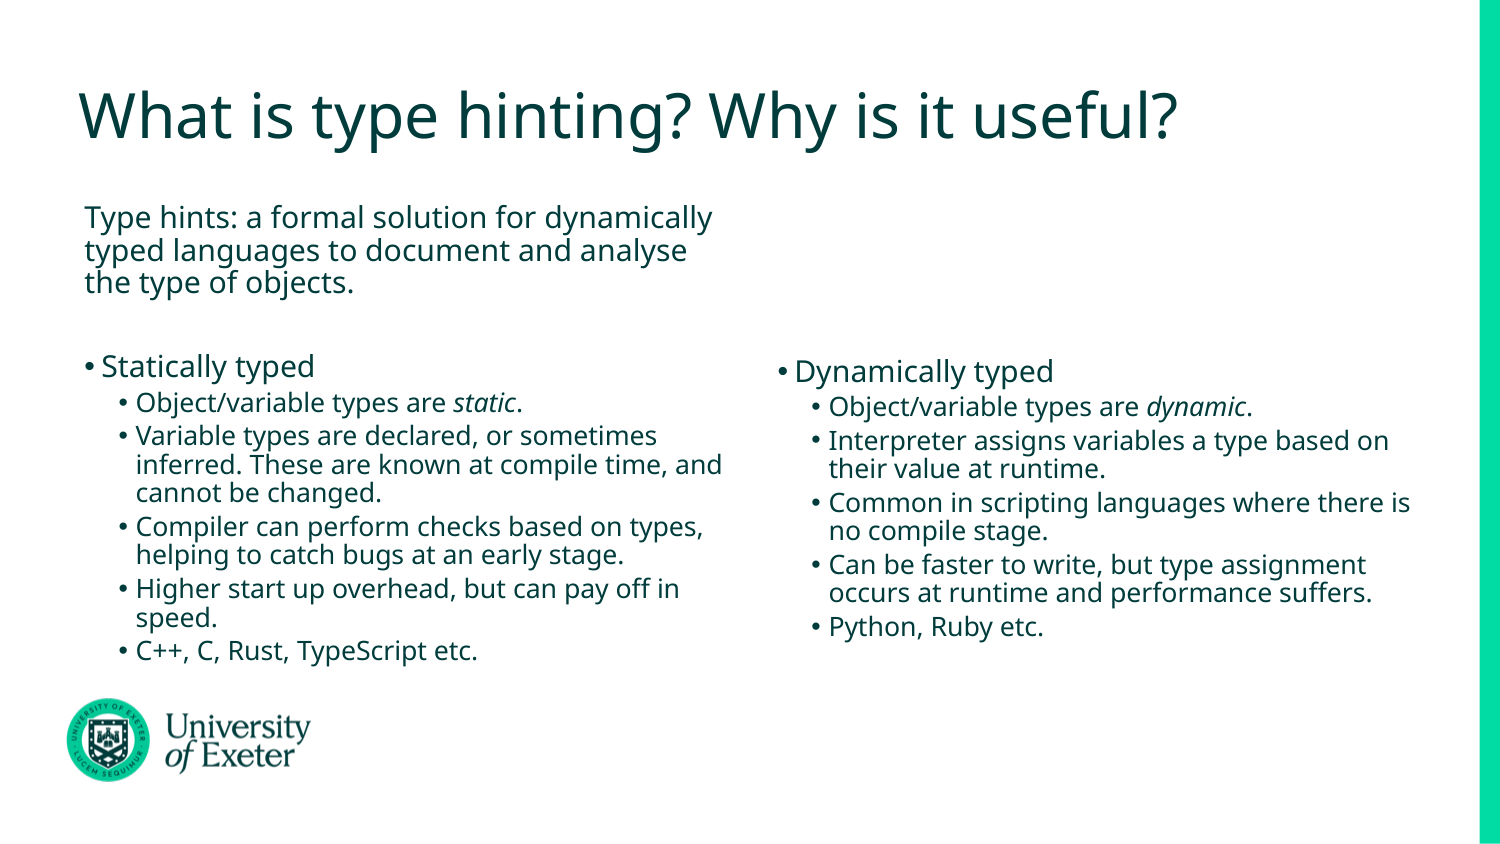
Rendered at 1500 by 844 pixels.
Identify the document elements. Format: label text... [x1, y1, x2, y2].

list Type hints: a formal solution for dynamically typed languages to document and analyse the type of objects. Statically typed Object/variable types are static. Variable types are declared, or sometimes inferred. These are known at compile time, and cannot be changed. Compiler can perform checks based on types, helping to catch bugs at an early stage. Higher start up overhead, but can pay off in speed. C++, C, Rust, TypeScript etc. [69, 194, 755, 613]
picture [54, 651, 324, 829]
title What is type hinting? Why is it useful? [64, 77, 1200, 153]
text_box Dynamically typed Object/variable types are dynamic. Interpreter assigns variables a type based on their value at runtime. Common in scripting languages where there is no compile stage. Can be faster to write, but type assignment occurs at runtime and performance suffers. Python, Ruby etc. [762, 348, 1448, 767]
